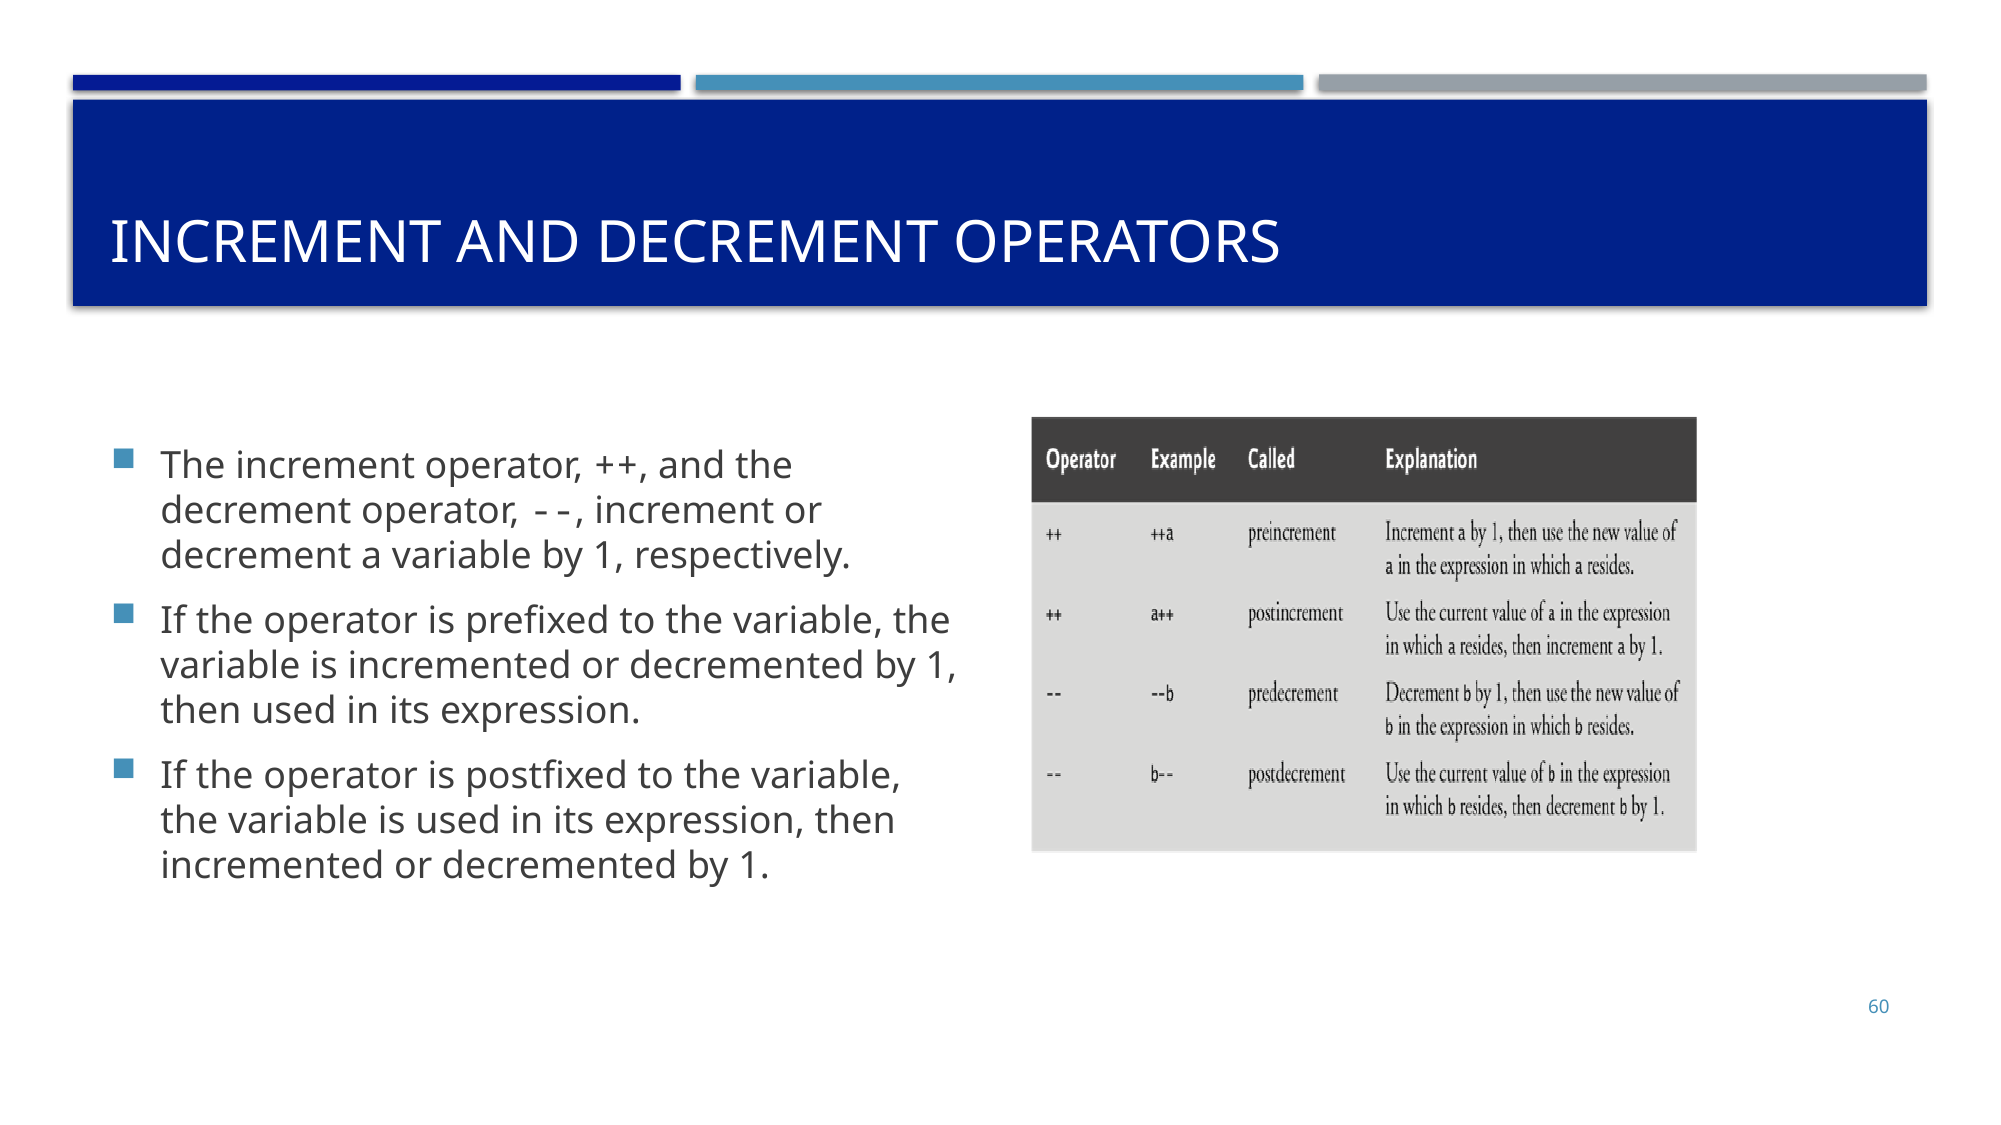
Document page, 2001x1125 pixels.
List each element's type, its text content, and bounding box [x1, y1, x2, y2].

slide_number 60 [1732, 977, 1905, 1037]
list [1026, 413, 1701, 859]
list The increment operator, ++, and the decrement operator, --, increment or decrement a variable by 1, respectively. If the operator is prefixed to the variable, the variable is incremented or decremented by 1, then used in its expression. If the operator is postfixed to the variable, the variable is used in its expression, then incremented or decremented by 1. [95, 365, 985, 962]
title Increment and Decrement Operators [95, 119, 1905, 282]
